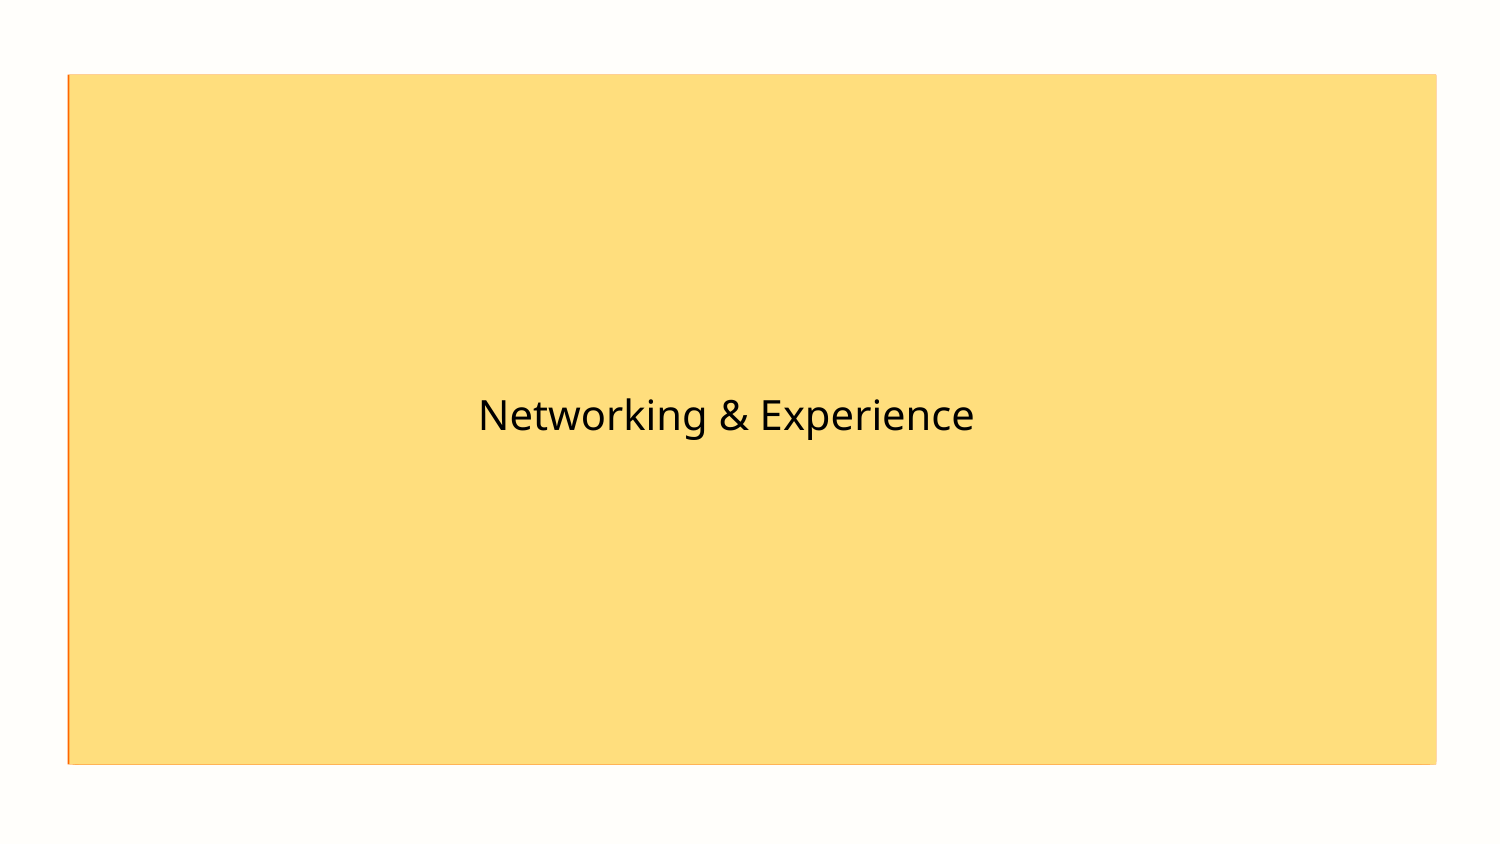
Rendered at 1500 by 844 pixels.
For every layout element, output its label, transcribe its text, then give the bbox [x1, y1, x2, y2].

text_box [67, 72, 1438, 766]
text_box Networking & Experience [308, 373, 1145, 468]
